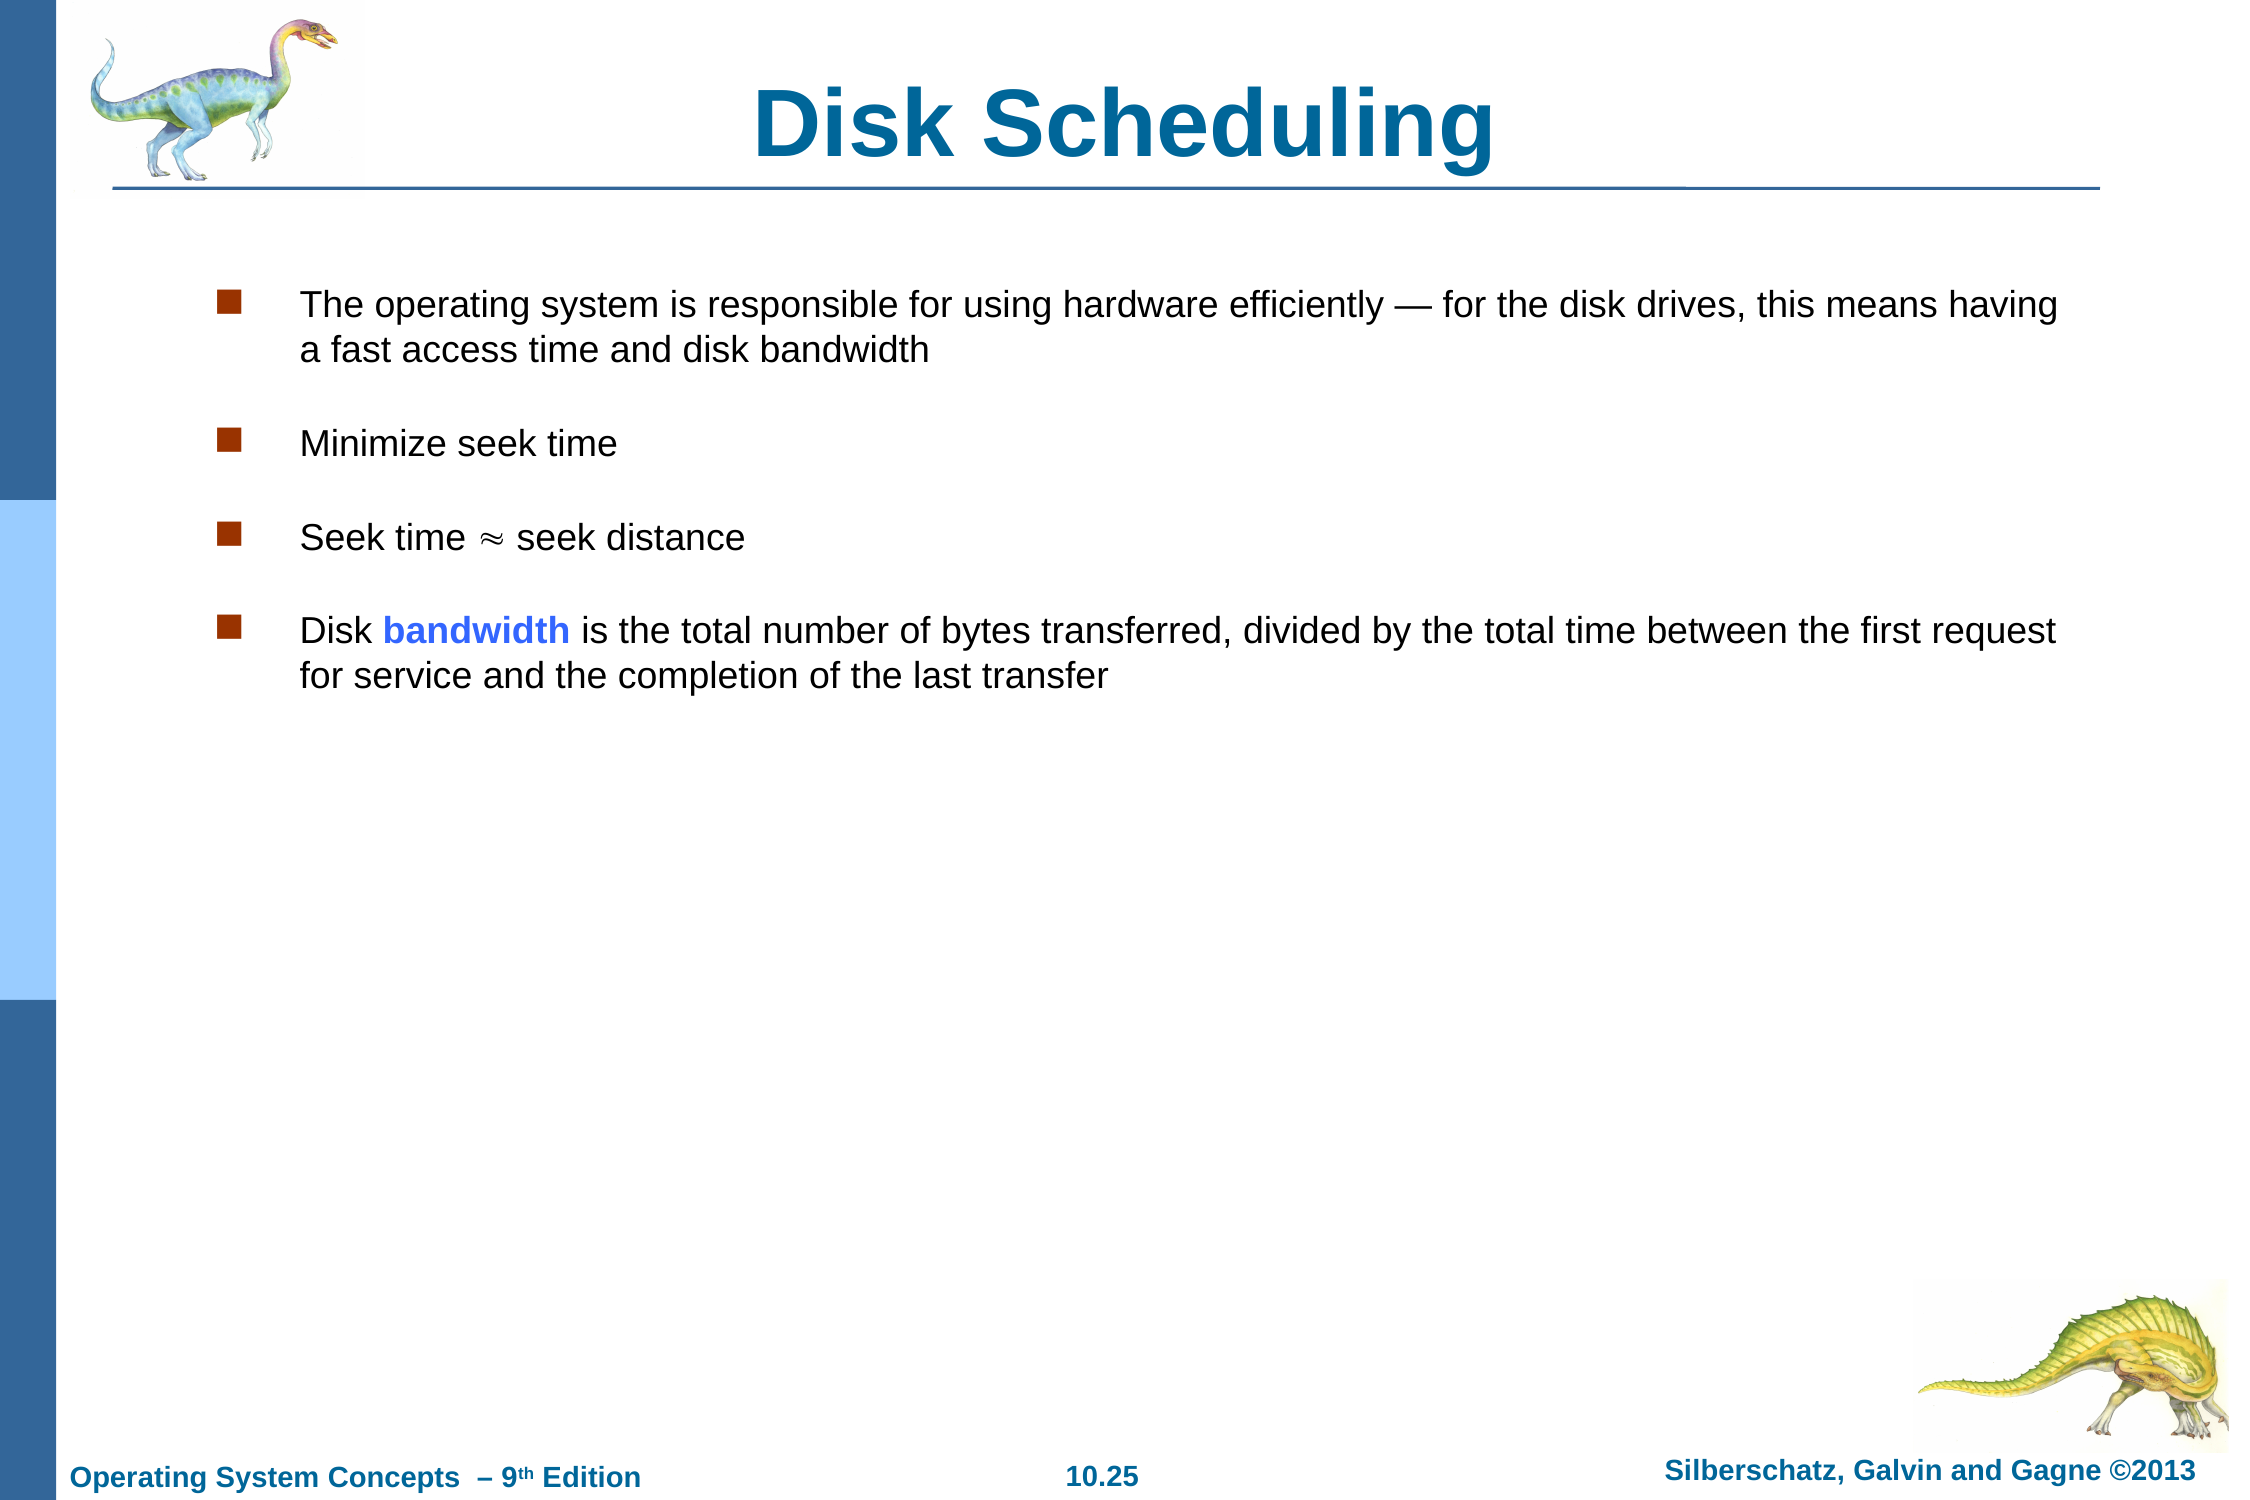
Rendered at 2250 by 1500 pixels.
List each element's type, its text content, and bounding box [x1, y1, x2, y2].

title Disk Scheduling [112, 60, 2138, 187]
list The operating system is responsible for using hardware efficiently — for the disk drives, this means having a fast access time and disk bandwidth Minimize seek time Seek time  seek distance Disk bandwidth is the total number of bytes transferred, divided by the total time between the first request for service and the completion of the last transfer [198, 269, 2092, 1396]
picture [1913, 1279, 2229, 1453]
picture [70, 0, 365, 199]
